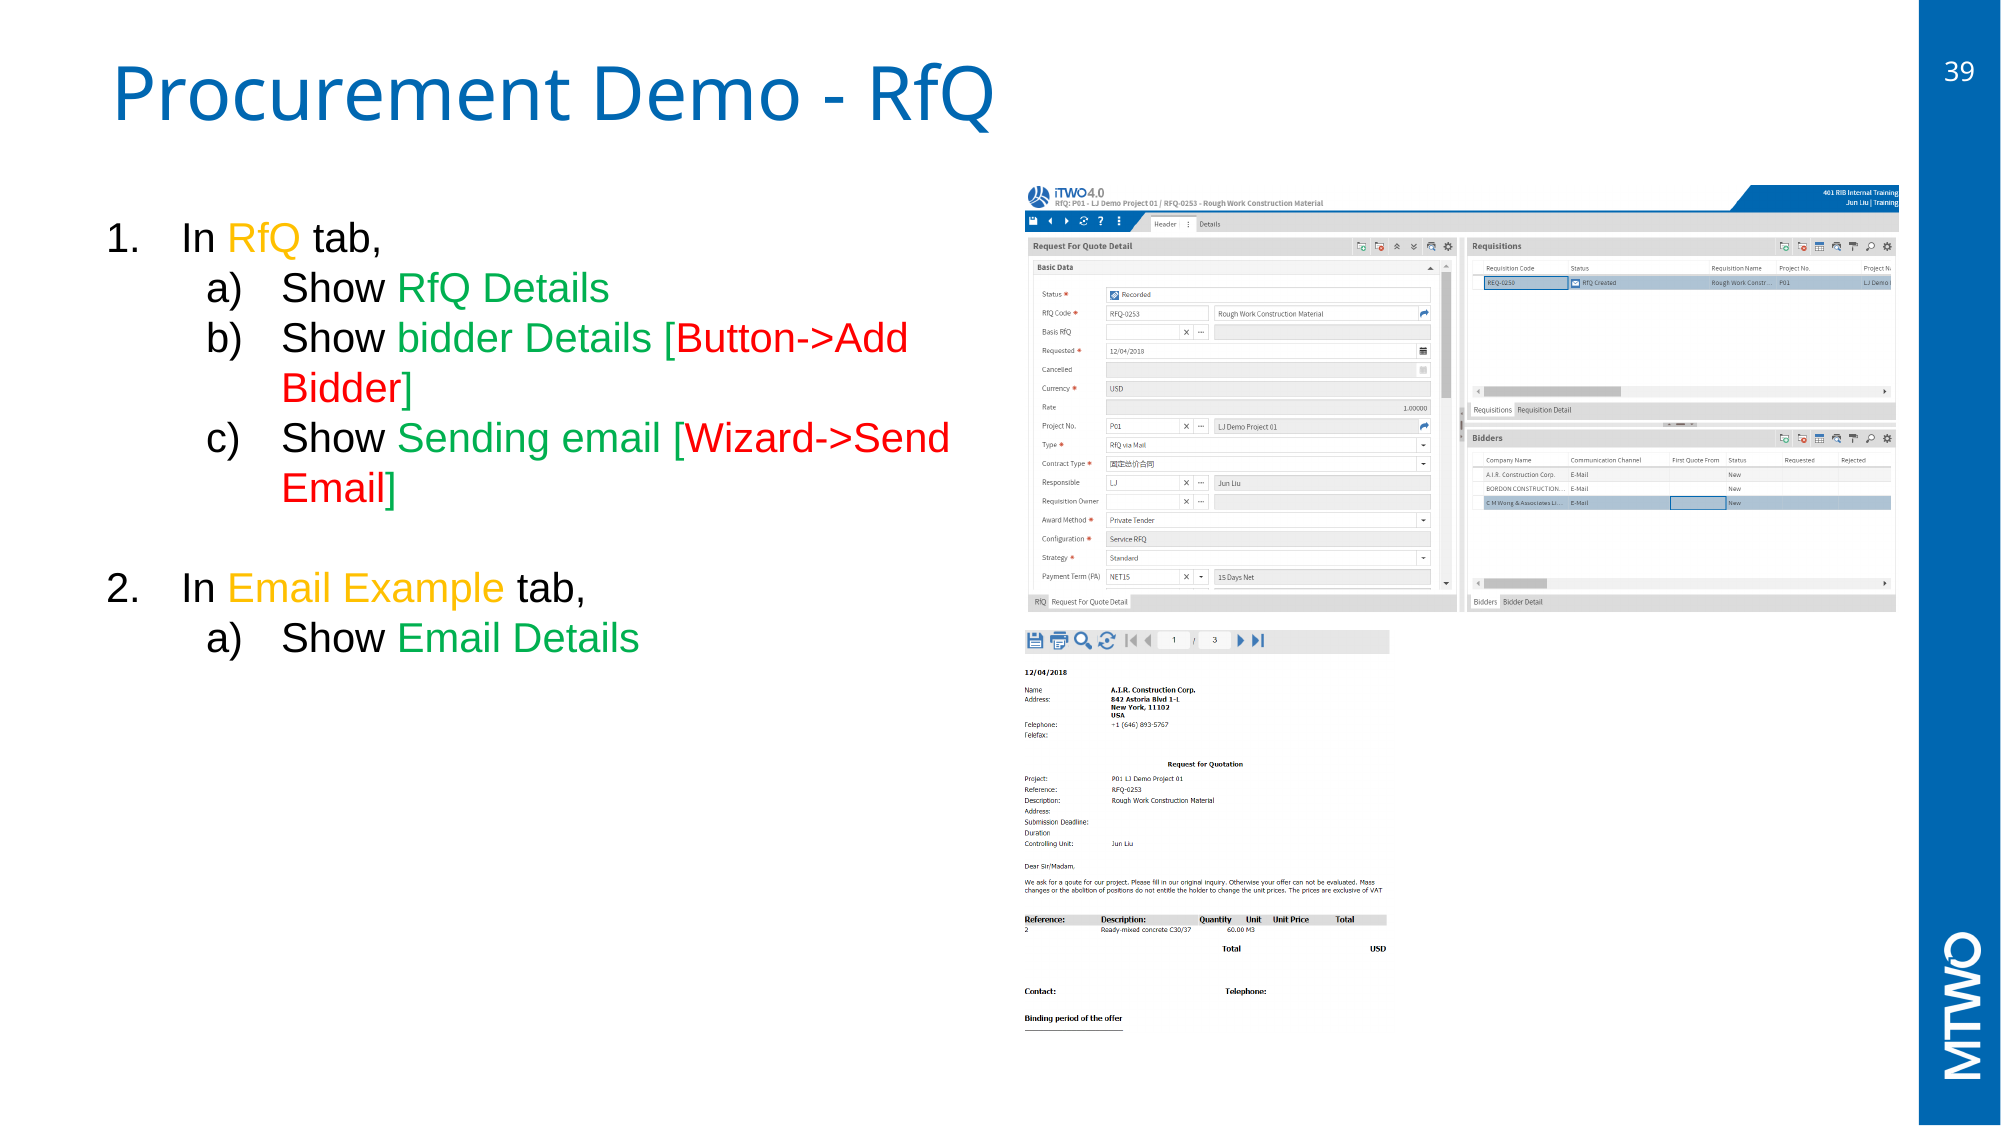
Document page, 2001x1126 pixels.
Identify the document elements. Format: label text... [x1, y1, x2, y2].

text_box In RfQ tab, Show RfQ Details Show bidder Details [Button->Add Bidder] Show Sending email [Wizard->Send Email] In Email Example tab, Show Email Details [91, 203, 1042, 809]
title Procurement Demo - RfQ [91, 0, 1828, 146]
picture [1025, 185, 1899, 613]
slide_number 39 [1918, 35, 2001, 111]
picture [1025, 630, 1395, 1033]
